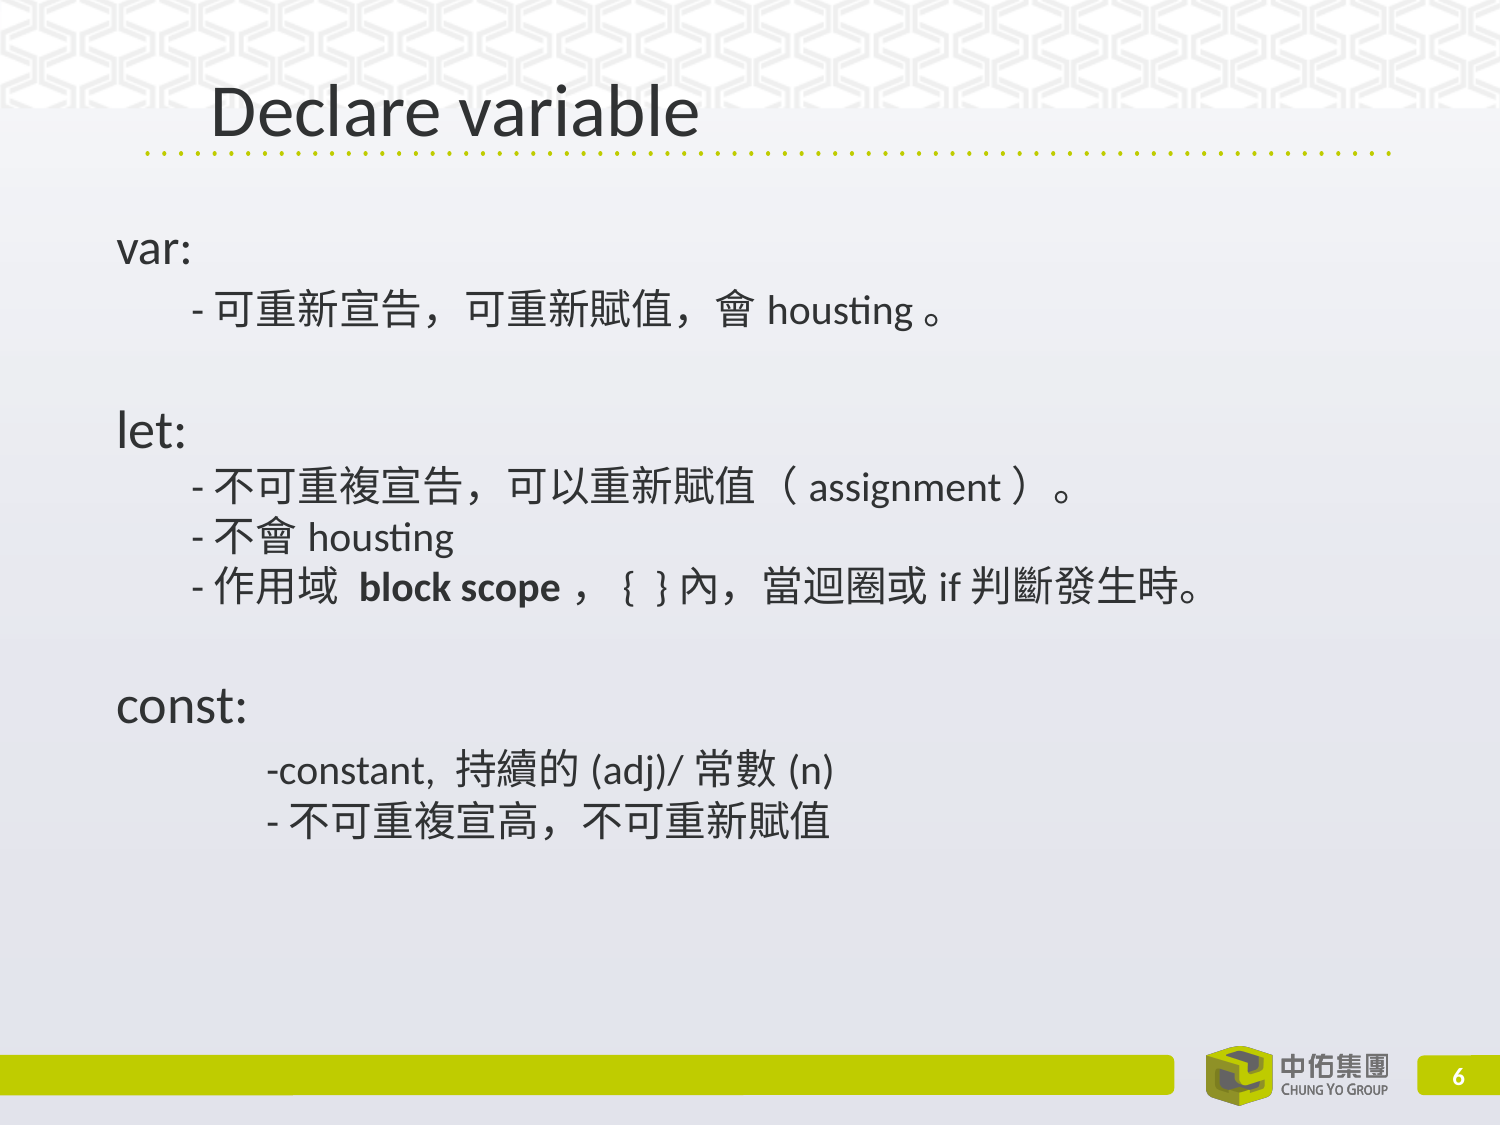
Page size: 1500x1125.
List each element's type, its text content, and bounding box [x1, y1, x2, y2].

list var: -可重新宣告，可重新賦值，會housting。 let: -不可重複宣告，可以重新賦值（assignment）。 -不會housting -作用域 block scope，{ }內，當迴圈或if判斷發生時。 const: -constant, 持續的(adj)/常數(n) -不可重複宣高，不可重新賦值 [41, 154, 1438, 1021]
picture [0, 0, 1500, 1125]
slide_number ‹#› [1417, 1045, 1500, 1106]
title Declare variable [135, 82, 1426, 130]
